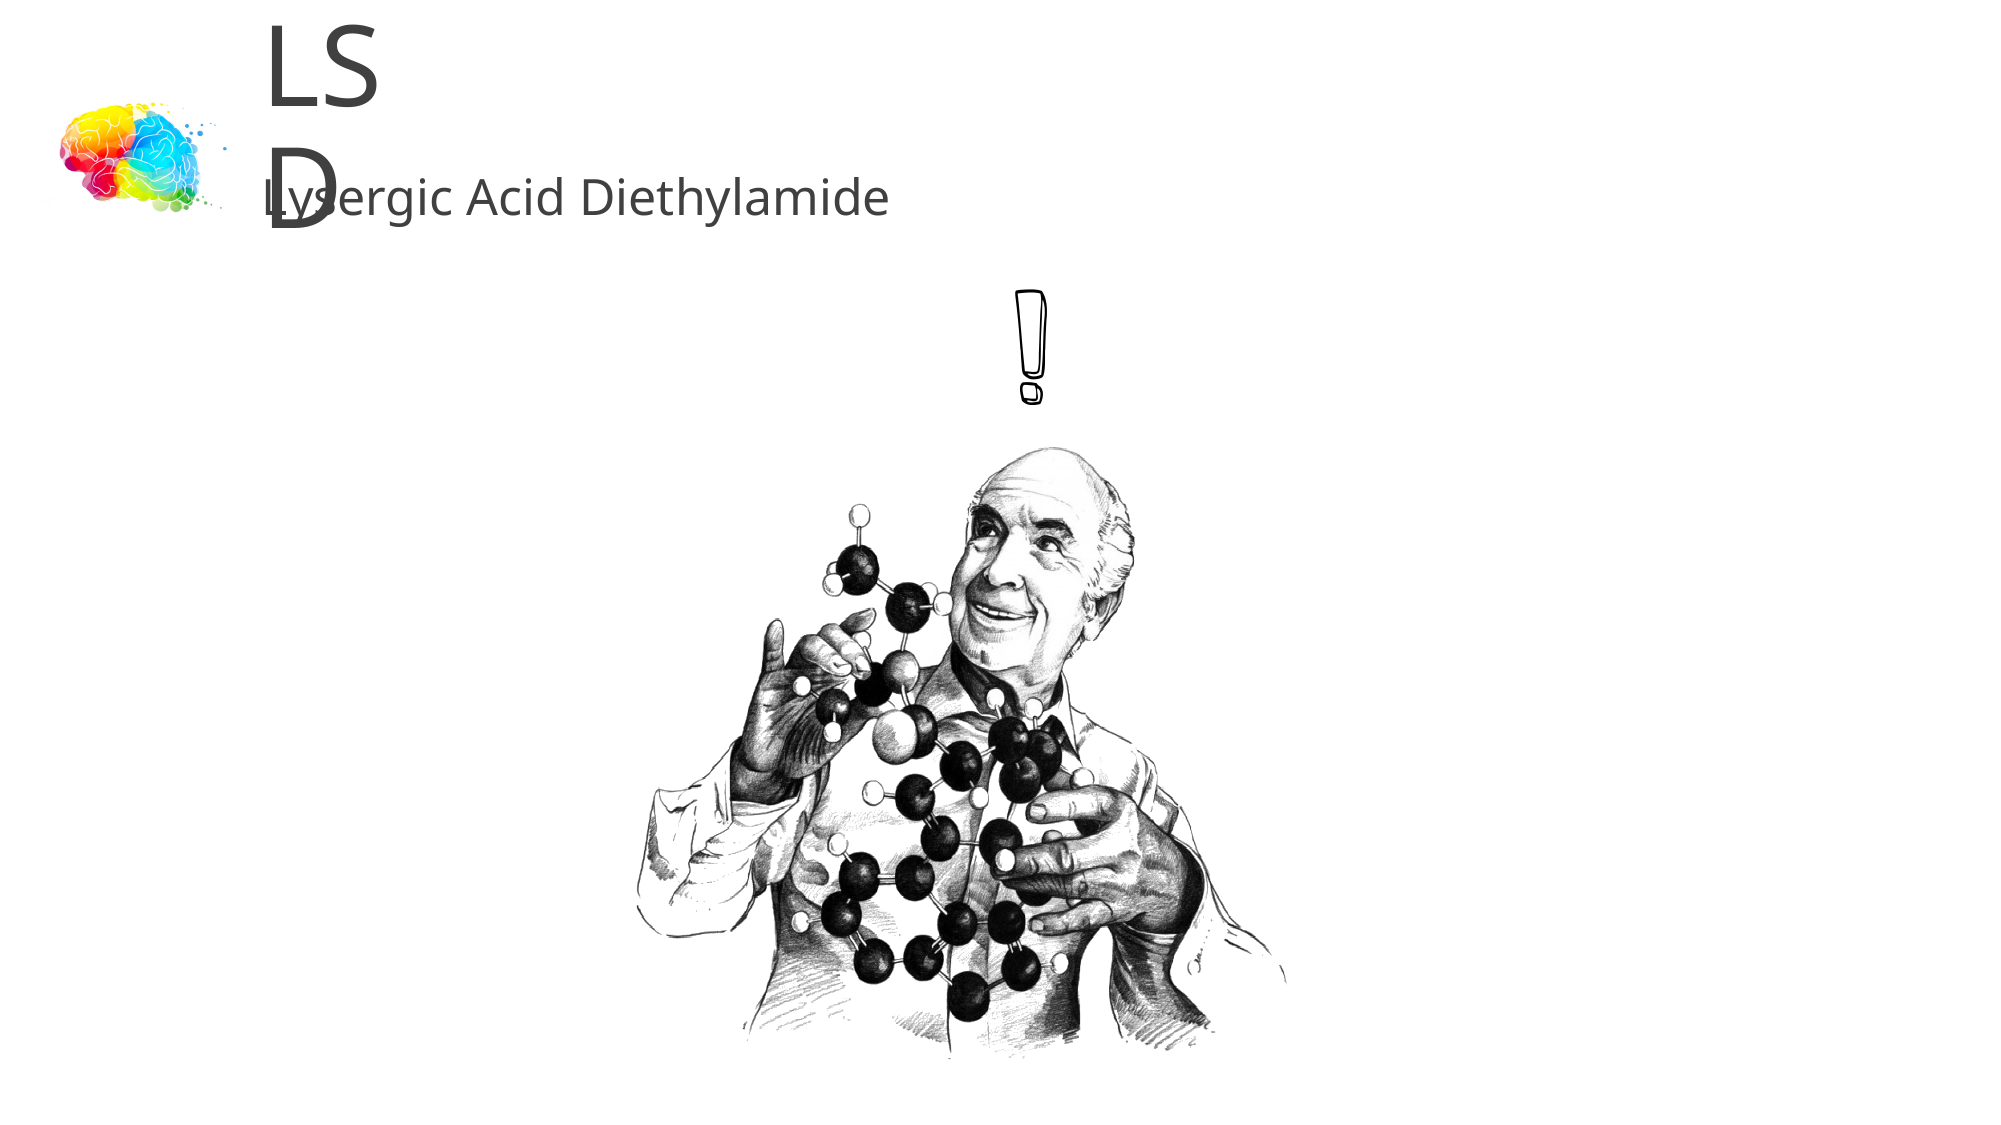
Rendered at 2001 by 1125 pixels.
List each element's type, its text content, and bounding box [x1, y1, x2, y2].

text_box Lysergic Acid Diethylamide [246, 127, 911, 271]
text_box LSD [246, 59, 479, 127]
picture [193, 410, 1303, 1077]
picture [0, 49, 247, 287]
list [986, 287, 1075, 410]
